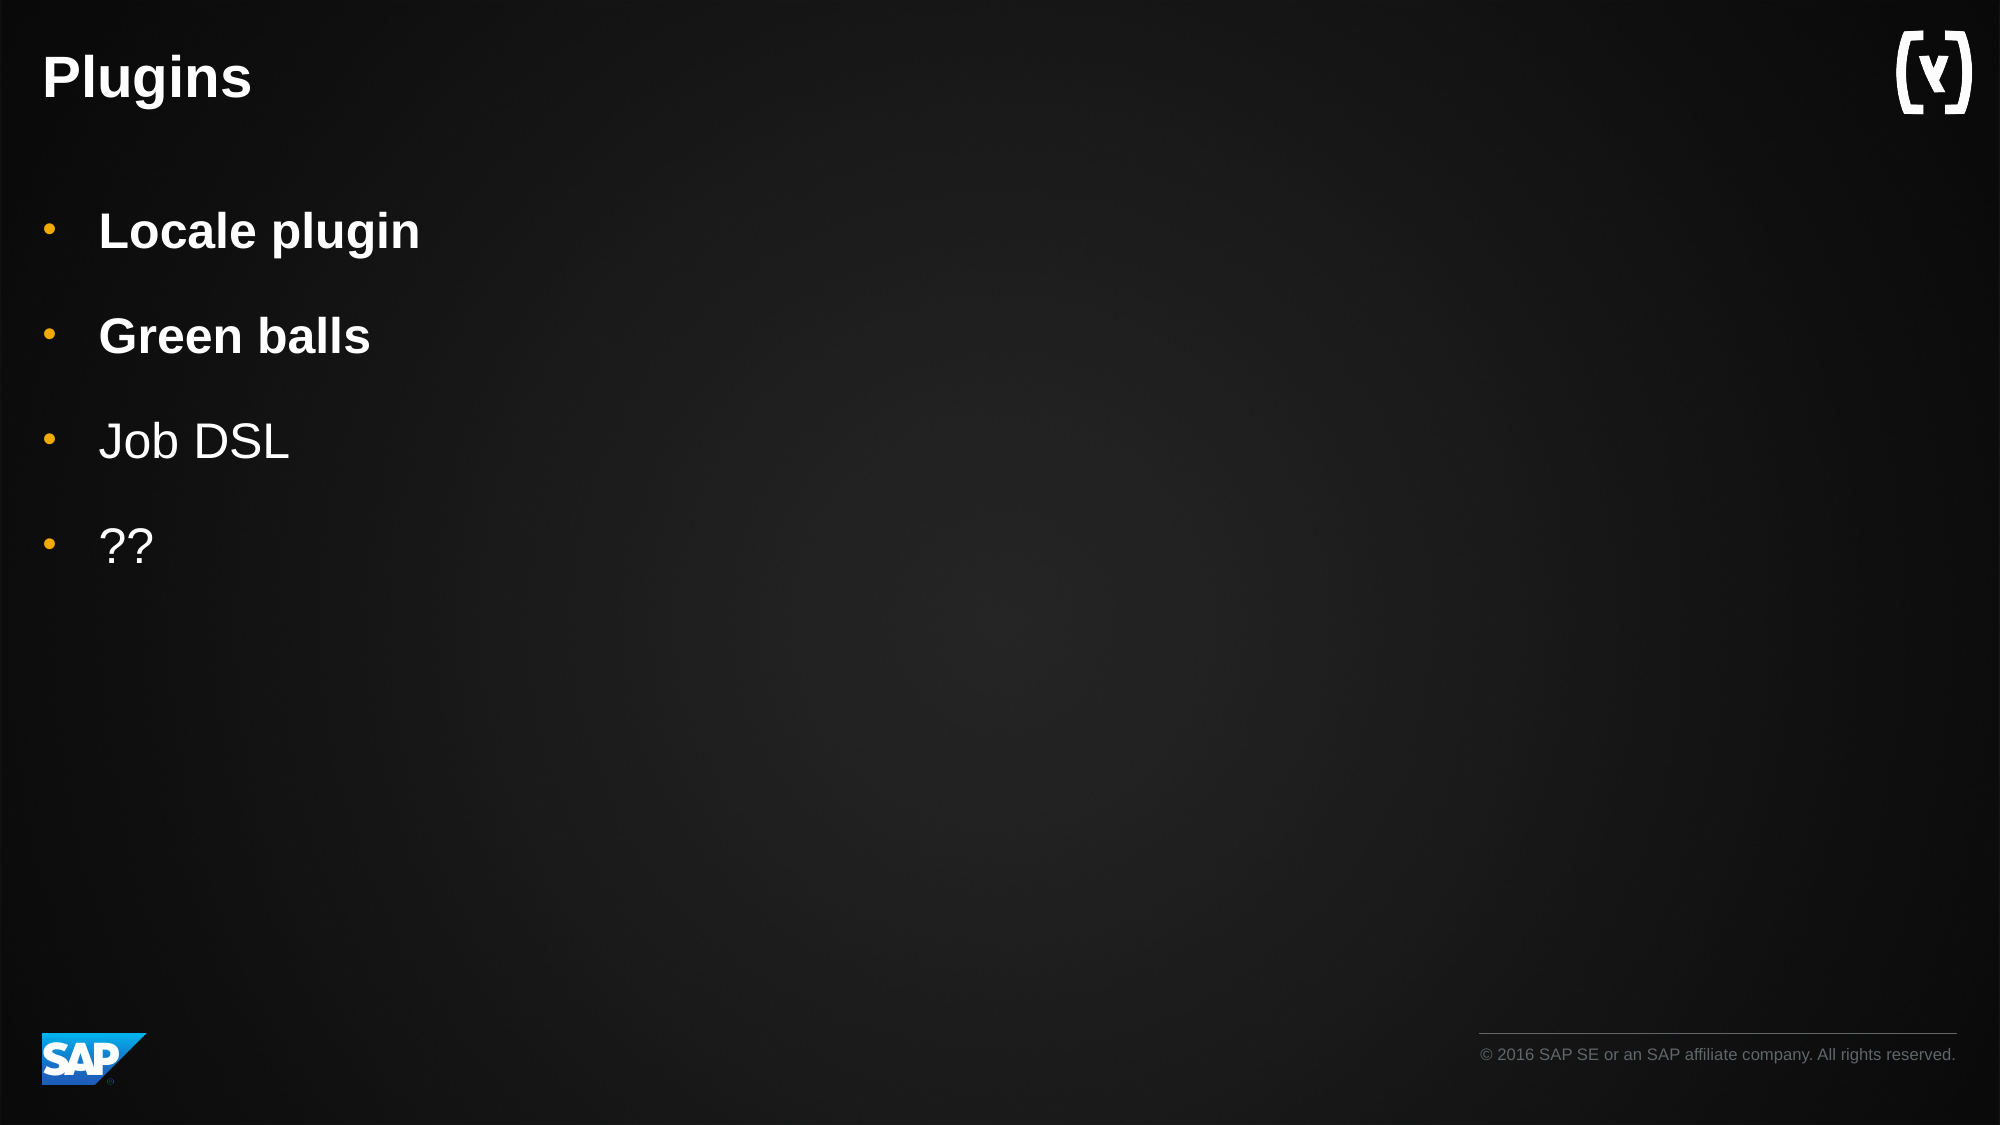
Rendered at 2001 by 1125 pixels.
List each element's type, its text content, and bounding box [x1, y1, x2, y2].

title Plugins [42, 46, 1874, 171]
list Locale plugin Green balls Job DSL ?? [42, 198, 1954, 992]
picture [0, 0, 2000, 1125]
